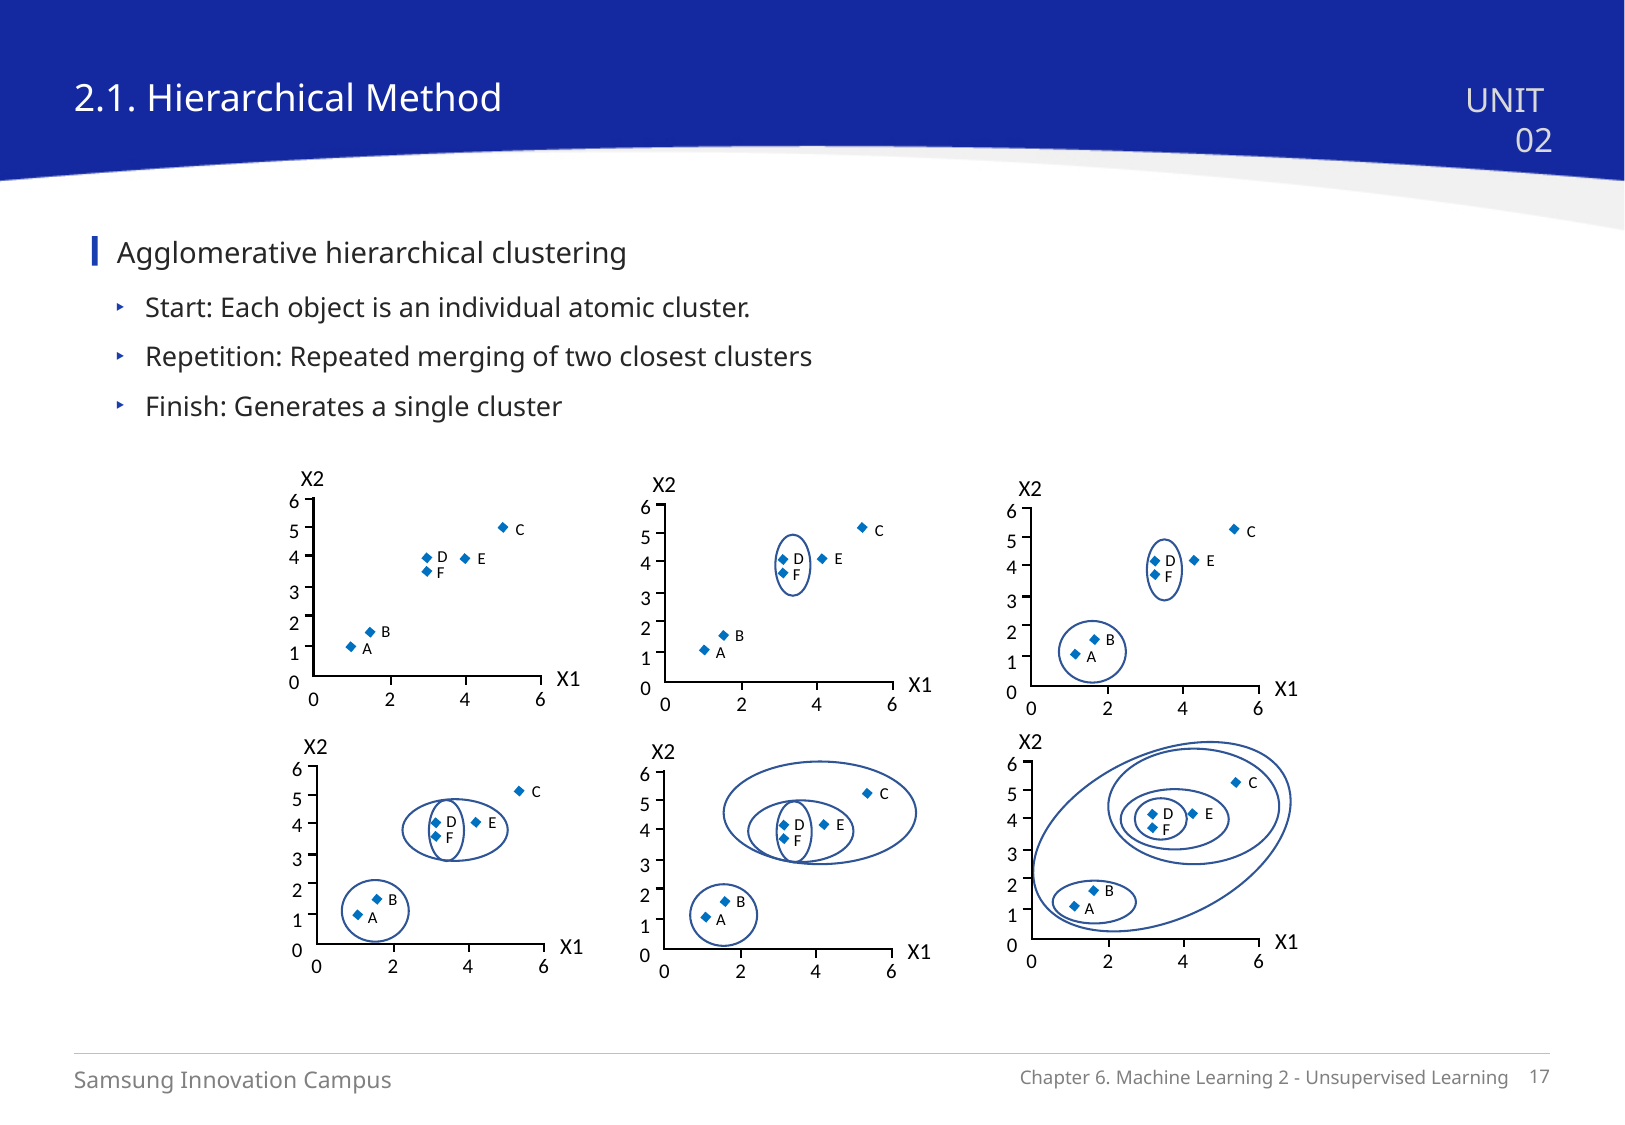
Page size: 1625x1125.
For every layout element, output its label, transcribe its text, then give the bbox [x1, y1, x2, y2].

text_box Start: Each object is an individual atomic cluster. Repetition: Repeated merging of two closest clusters Finish: Generates a single cluster [114, 278, 1532, 434]
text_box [73, 73, 1554, 120]
picture [0, 0, 1625, 1125]
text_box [273, 456, 1316, 992]
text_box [91, 234, 1533, 270]
